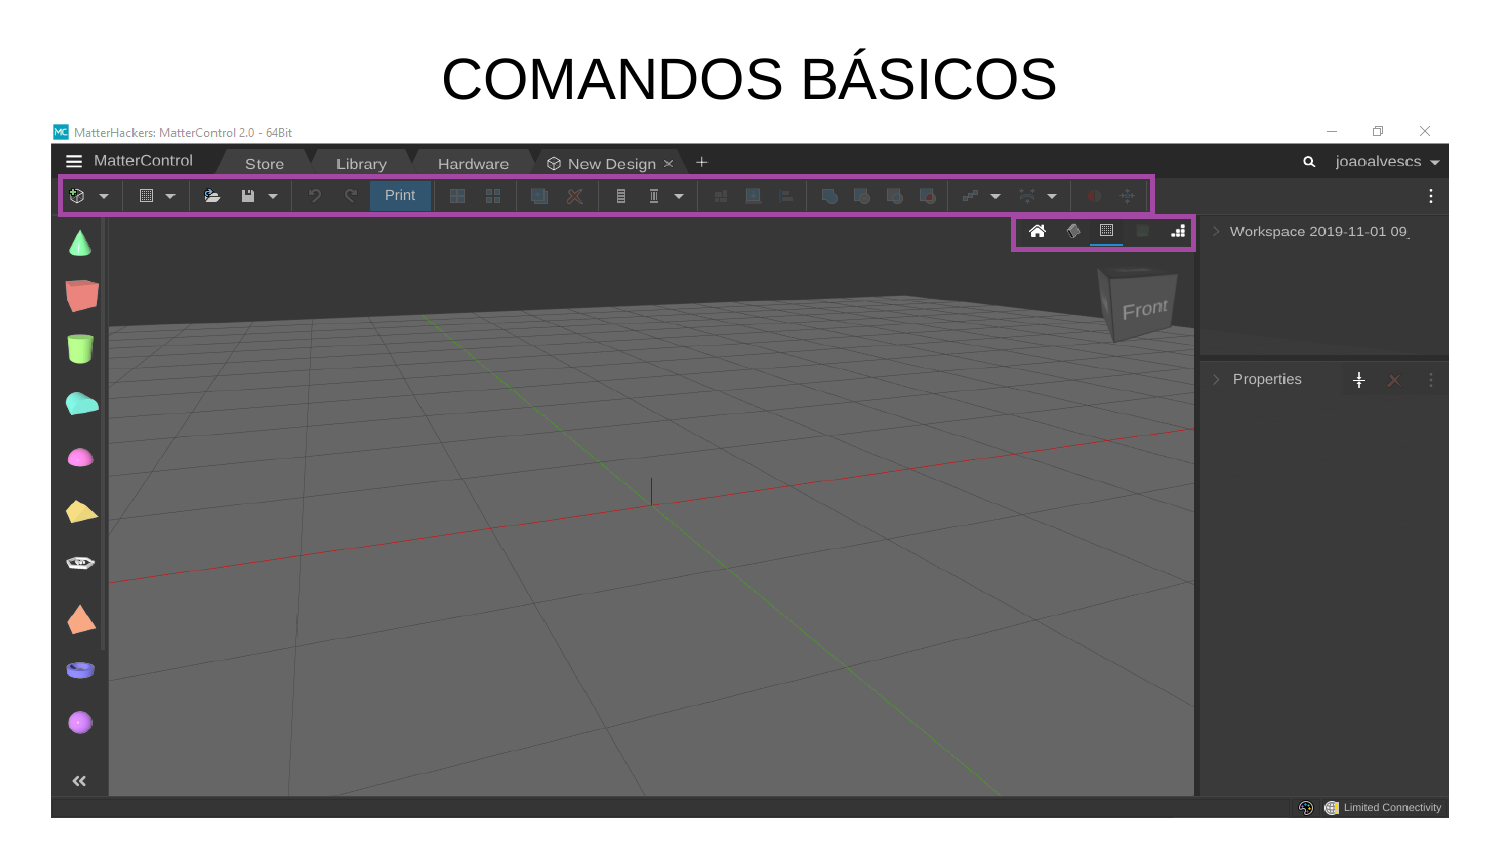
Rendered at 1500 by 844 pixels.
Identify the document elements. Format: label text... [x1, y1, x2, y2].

title COMANDOS BÁSICOS [51, 26, 1449, 120]
picture [50, 120, 1450, 818]
